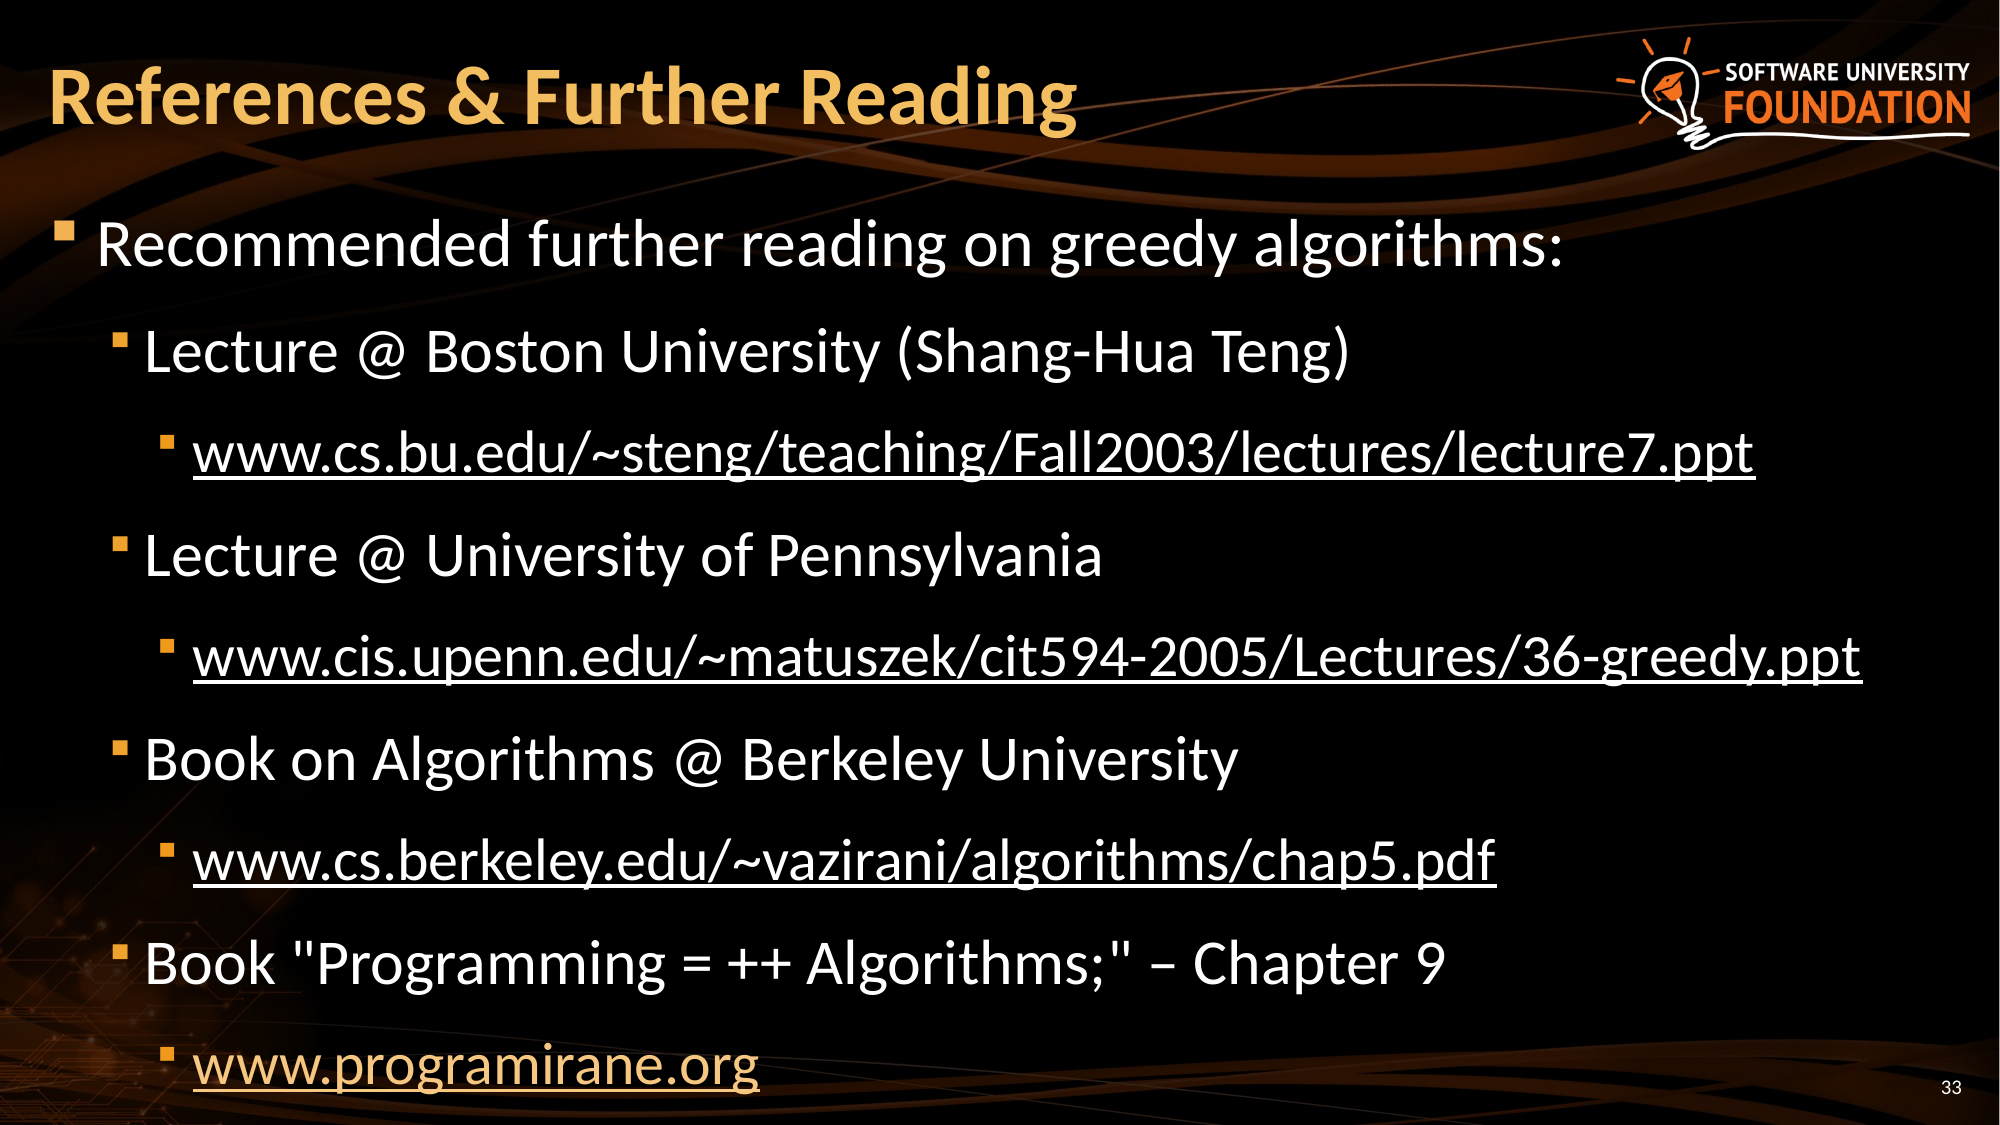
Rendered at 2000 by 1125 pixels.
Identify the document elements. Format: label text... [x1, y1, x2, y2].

slide_number 33 [1897, 1070, 1968, 1103]
list Recommended further reading on greedy algorithms: Lecture @ Boston University (Shang-Hua Teng) www.cs.bu.edu/~steng/teaching/Fall2003/lectures/lecture7.ppt Lecture @ University of Pennsylvania www.cis.upenn.edu/~matuszek/cit594-2005/Lectures/36-greedy.ppt Book on Algorithms @ Berkeley University www.cs.berkeley.edu/~vazirani/algorithms/chap5.pdf Book "Programming = ++ Algorithms;" – Chapter 9 www.programirane.org [31, 188, 1968, 1103]
picture [0, 0, 2000, 1125]
title References & Further Reading [30, 6, 1602, 189]
